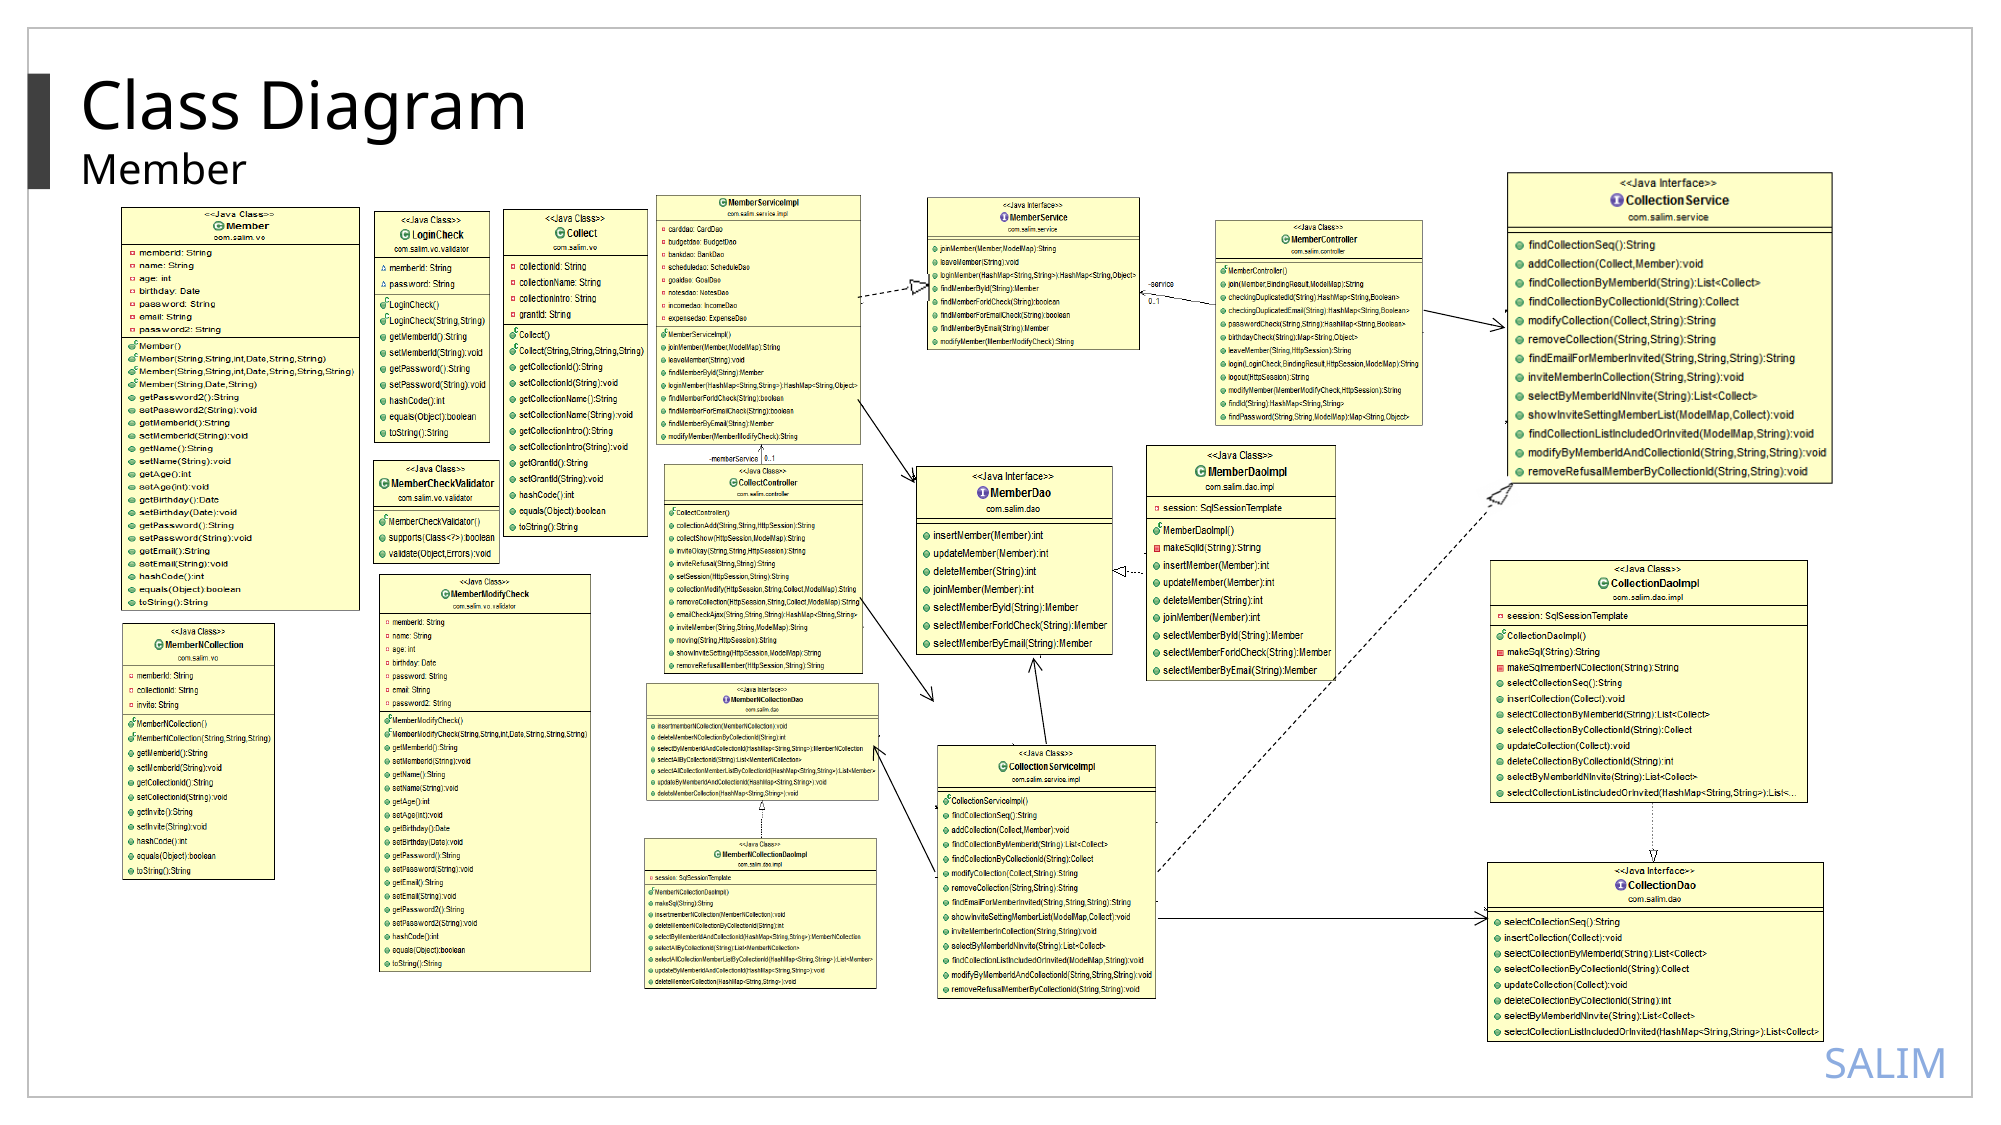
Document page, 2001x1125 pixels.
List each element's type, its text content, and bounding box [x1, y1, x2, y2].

text_box [27, 27, 1973, 1098]
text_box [116, 167, 1841, 1044]
text_box [27, 73, 51, 190]
text_box SALIM [1800, 1029, 1972, 1095]
text_box Class Diagram Member [65, 55, 863, 201]
